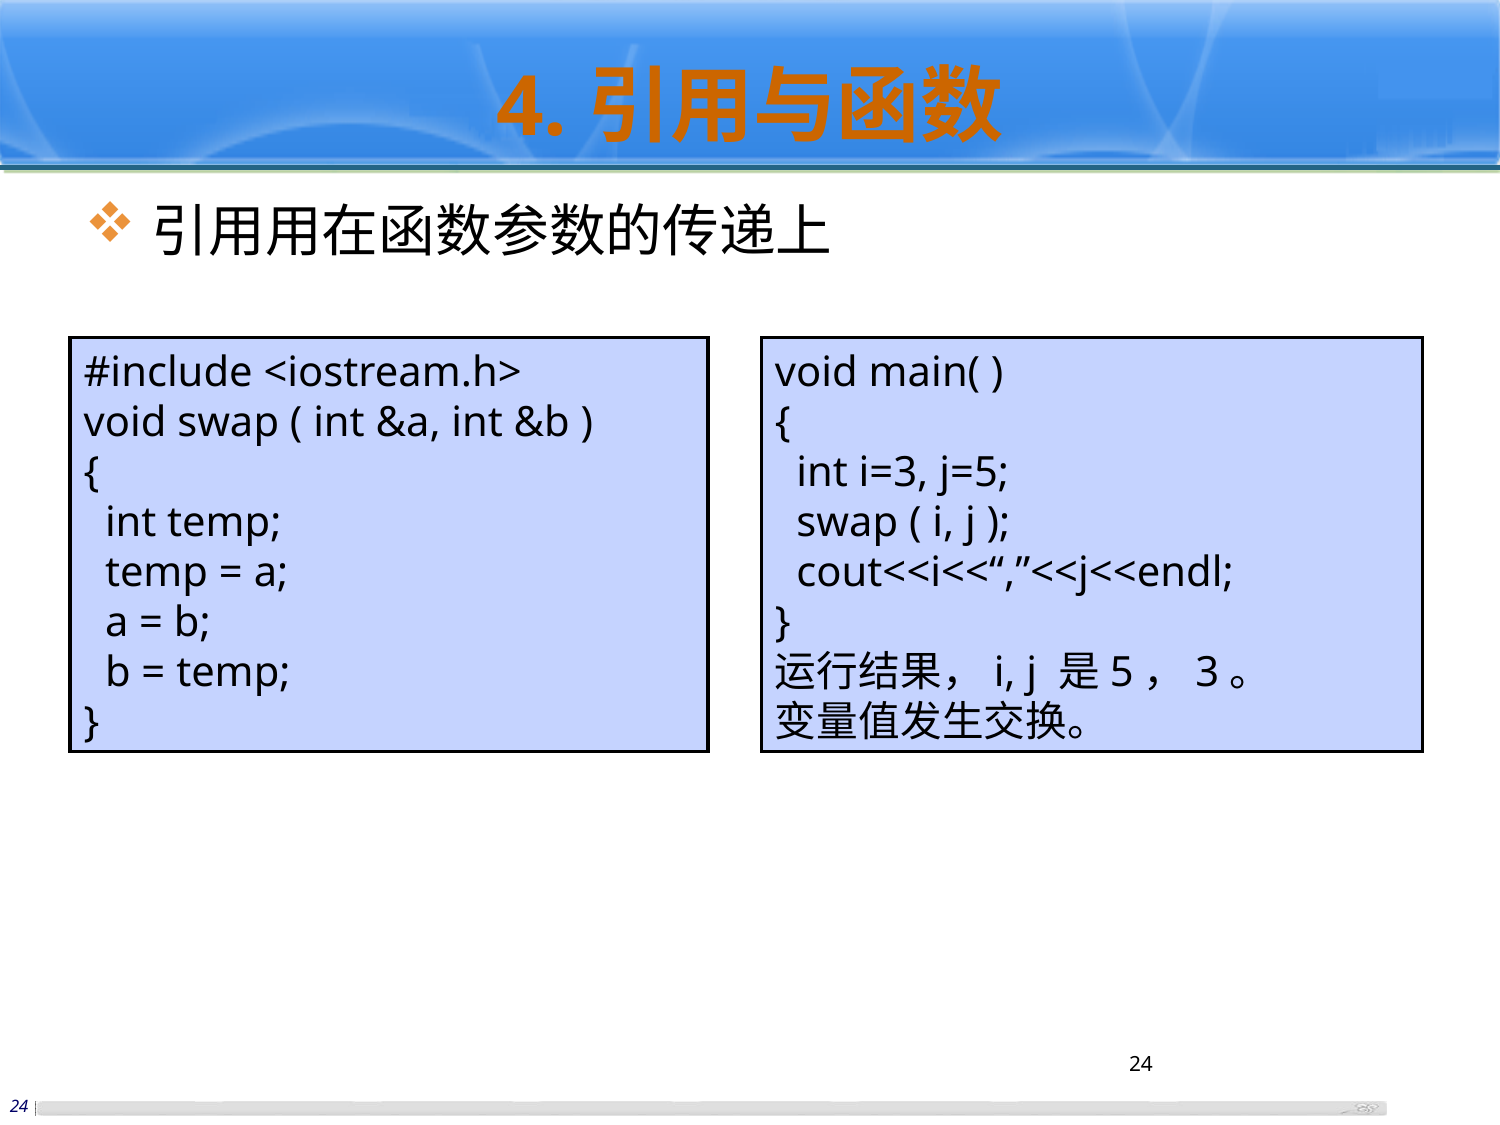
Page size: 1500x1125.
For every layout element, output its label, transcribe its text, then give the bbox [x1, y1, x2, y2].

list 引用用在函数参数的传递上 [70, 187, 1454, 340]
picture [35, 1101, 1387, 1116]
text_box void main( ) { int i=3, j=5; swap ( i, j ); cout<<i<<“,”<<j<<endl; } 运行结果，i, j 是5，3。 变量值发生交换。 [761, 337, 1423, 752]
title 4.引用与函数 [75, 45, 1425, 187]
footer 24 [1114, 1042, 1500, 1103]
text_box #include <iostream.h> void swap ( int &a, int &b ) { int temp; temp = a; a = b; b = temp; } [69, 337, 708, 752]
picture [0, 0, 1500, 165]
